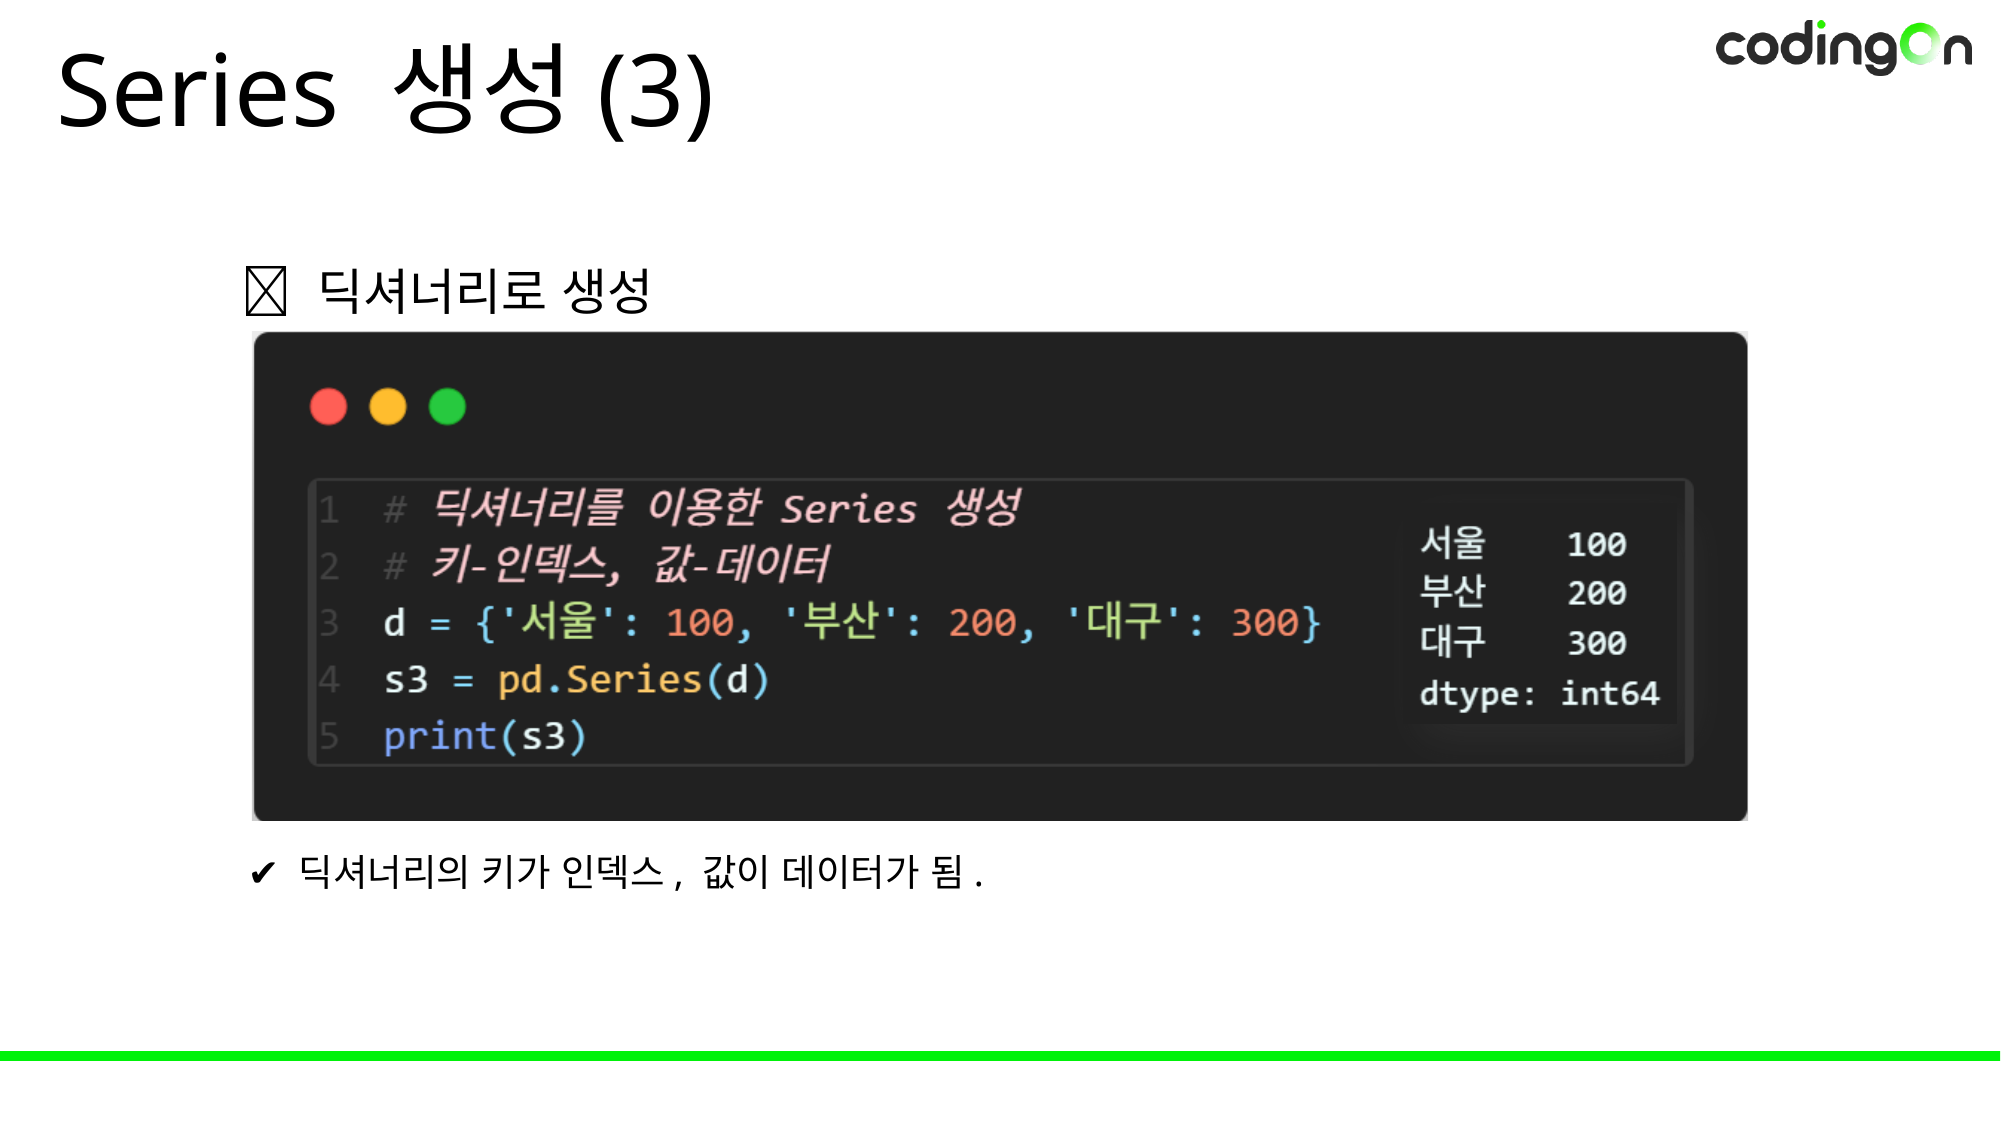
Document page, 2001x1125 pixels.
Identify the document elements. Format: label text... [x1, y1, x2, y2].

picture [251, 331, 1749, 821]
picture [1767, 20, 1972, 76]
text_box ✔️ 딕셔너리의 키가 인덱스, 값이 데이터가 됨. [233, 818, 1237, 902]
text_box ✅ 딕셔너리로 생성 [227, 253, 753, 329]
title Series 생성(3) [41, 0, 1767, 188]
